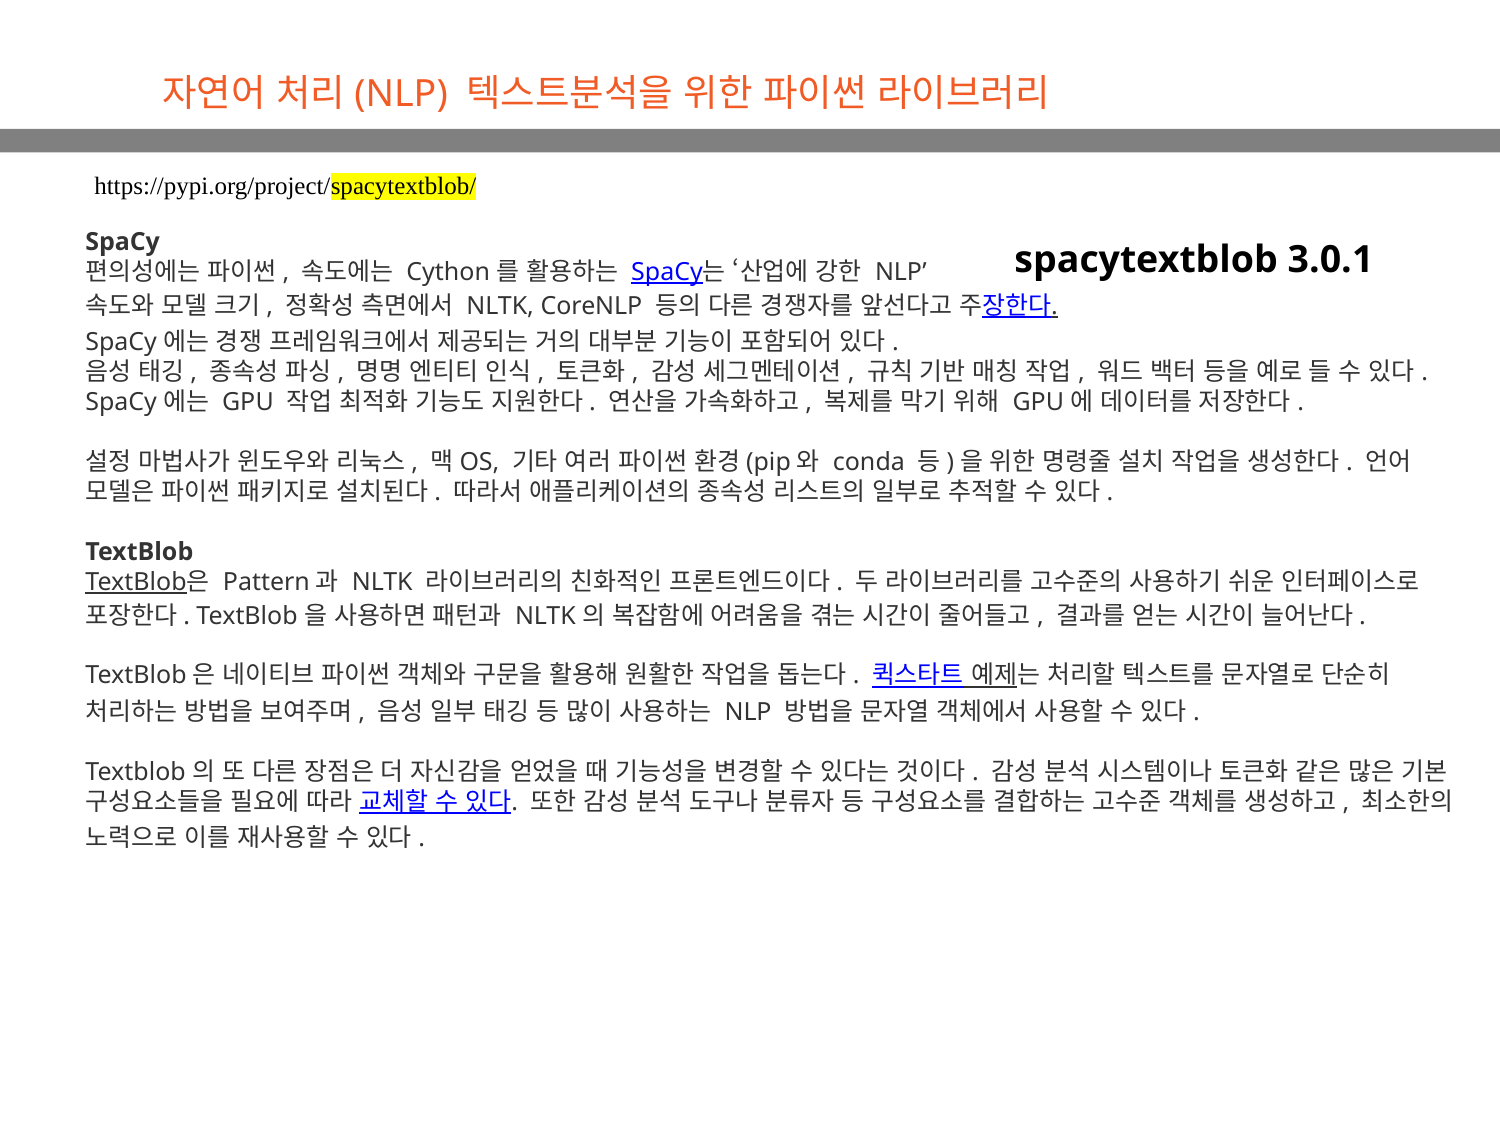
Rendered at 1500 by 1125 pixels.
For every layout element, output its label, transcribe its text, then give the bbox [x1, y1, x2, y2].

text_box SpaCy 편의성에는 파이썬, 속도에는 Cython를 활용하는 SpaCy는 ‘산업에 강한 NLP’ 속도와 모델 크기, 정확성 측면에서 NLTK, CoreNLP 등의 다른 경쟁자를 앞선다고 주장한다. SpaCy에는 경쟁 프레임워크에서 제공되는 거의 대부분 기능이 포함되어 있다. 음성 태깅, 종속성 파싱, 명명 엔티티 인식, 토큰화, 감성 세그멘테이션, 규칙 기반 매칭 작업, 워드 백터 등을 예로 들 수 있다. SpaCy에는 GPU 작업 최적화 기능도 지원한다. 연산을 가속화하고, 복제를 막기 위해 GPU에 데이터를 저장한다. 설정 마법사가 윈도우와 리눅스, 맥OS, 기타 여러 파이썬 환경(pip와 conda 등)을 위한 명령줄 설치 작업을 생성한다. 언어 모델은 파이썬 패키지로 설치된다. 따라서 애플리케이션의 종속성 리스트의 일부로 추적할 수 있다. TextBlob TextBlob은 Pattern과 NLTK 라이브러리의 친화적인 프론트엔드이다. 두 라이브러리를 고수준의 사용하기 쉬운 인터페이스로 포장한다. TextBlob을 사용하면 패턴과 NLTK의 복잡함에 어려움을 겪는 시간이 줄어들고, 결과를 얻는 시간이 늘어난다. TextBlob은 네이티브 파이썬 객체와 구문을 활용해 원활한 작업을 돕는다. 퀵스타트 예제는 처리할 텍스트를 문자열로 단순히 처리하는 방법을 보여주며, 음성 일부 태깅 등 많이 사용하는 NLP 방법을 문자열 객체에서 사용할 수 있다. Textblob의 또 다른 장점은 더 자신감을 얻었을 때 기능성을 변경할 수 있다는 것이다. 감성 분석 시스템이나 토큰화 같은 많은 기본 구성요소들을 필요에 따라 교체할 수 있다. 또한 감성 분석 도구나 분류자 등 구성요소를 결합하는 고수준 객체를 생성하고, 최소한의 노력으로 이를 재사용할 수 있다. [70, 218, 1500, 859]
text_box https://pypi.org/project/spacytextblob/ [79, 162, 492, 208]
text_box [0, 128, 1500, 153]
text_box [22, 46, 1195, 129]
text_box 자연어 처리(NLP) 텍스트분석을 위한 파이썬 라이브러리 [147, 61, 1117, 122]
text_box spacytextblob 3.0.1 [999, 228, 1389, 288]
